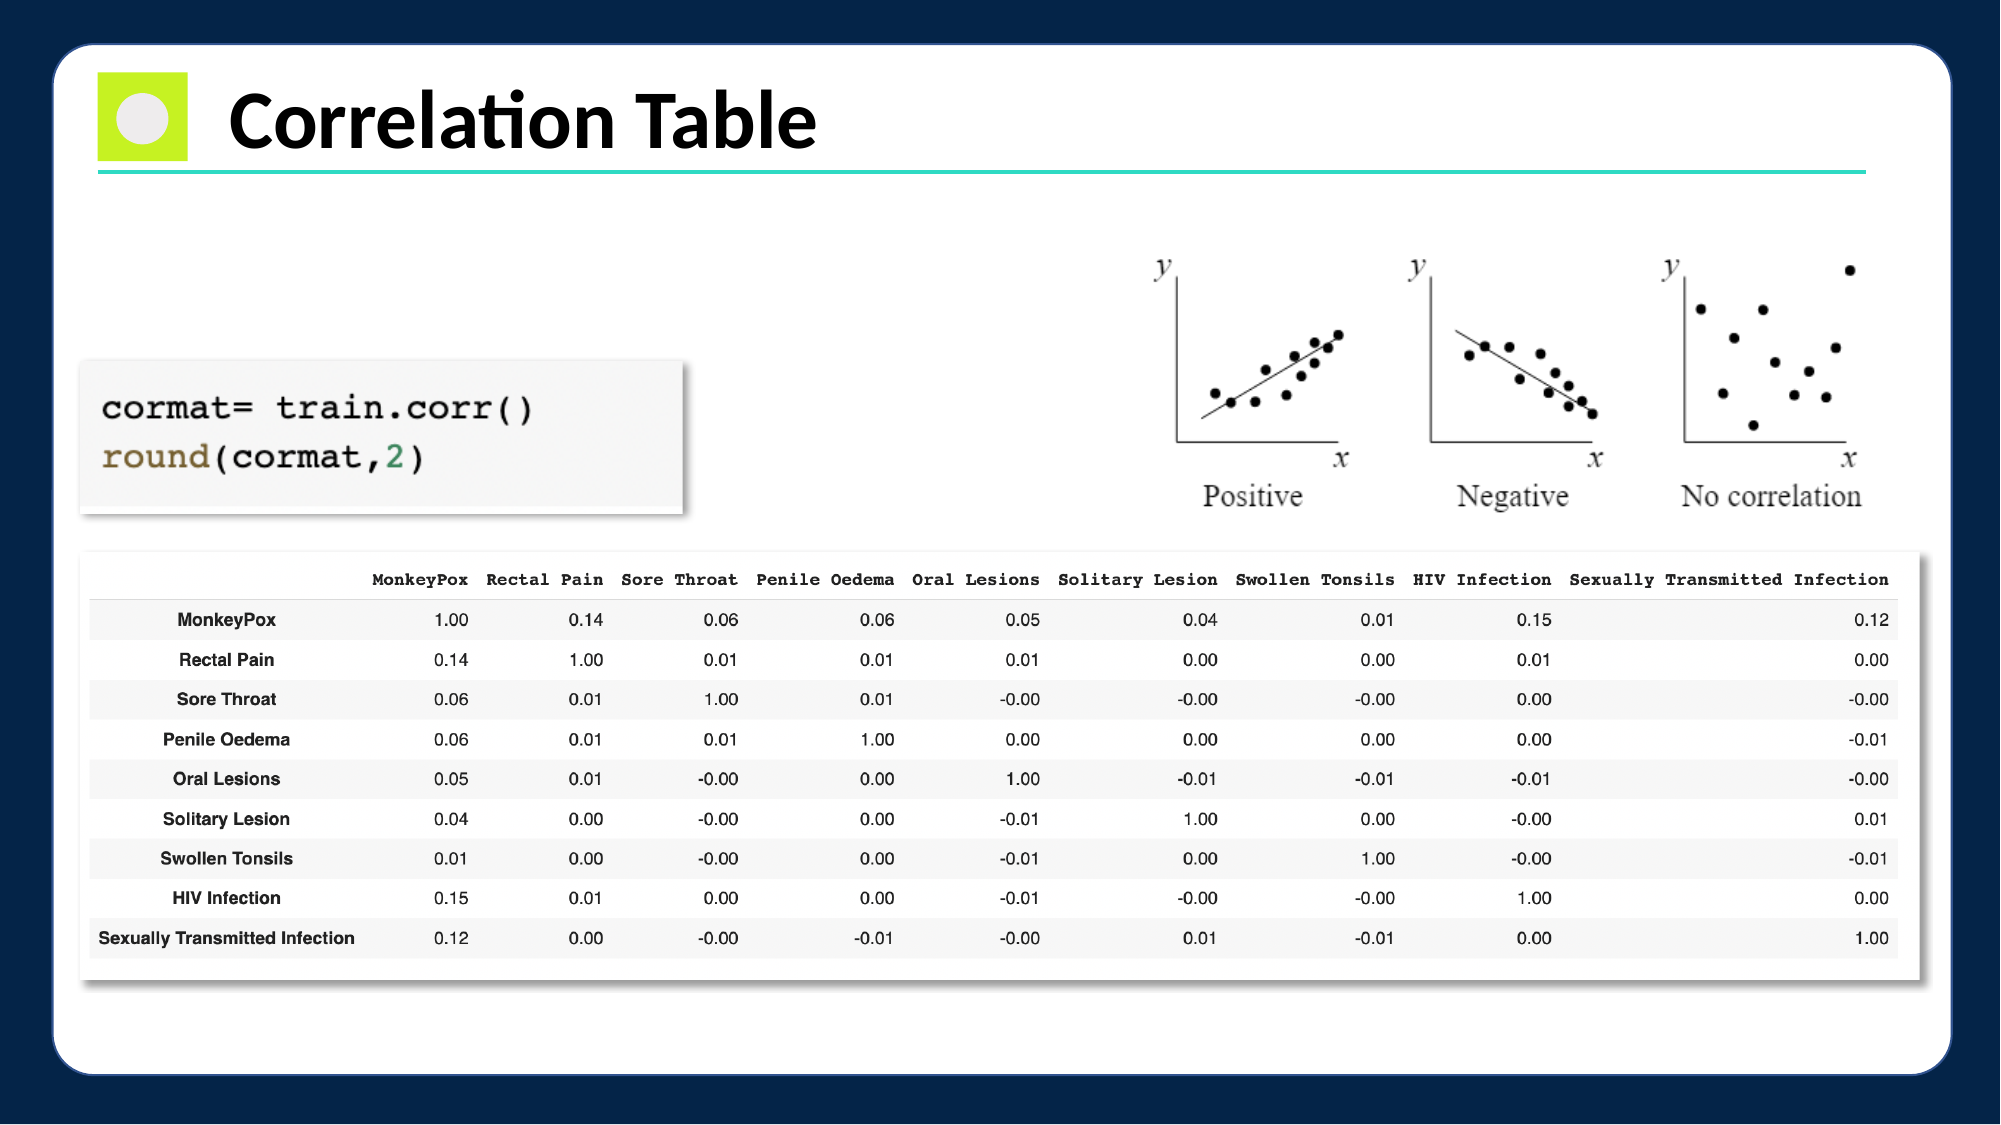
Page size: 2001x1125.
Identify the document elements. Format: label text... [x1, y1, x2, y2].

picture [80, 552, 1920, 980]
text_box Correlation Table [214, 57, 835, 173]
picture [1153, 258, 1863, 514]
picture [80, 361, 683, 514]
